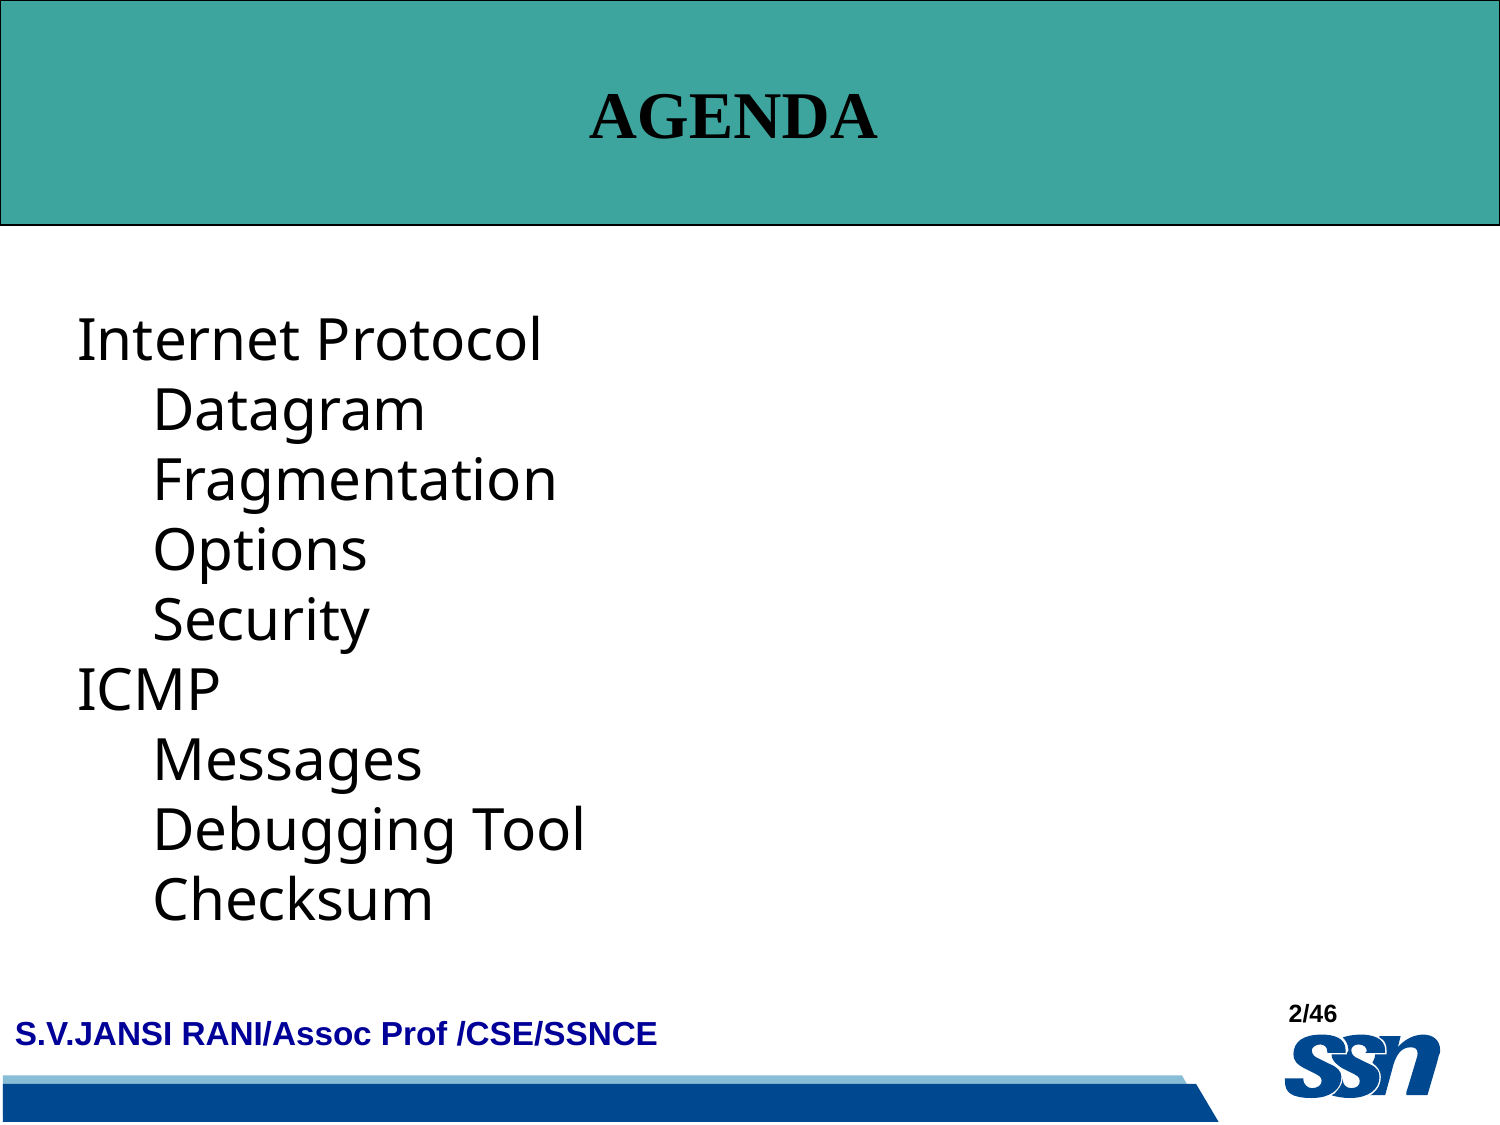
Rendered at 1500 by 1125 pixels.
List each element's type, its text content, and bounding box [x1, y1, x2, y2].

text_box AGENDA [557, 64, 893, 160]
text_box Internet Protocol Datagram Fragmentation Options Security ICMP Messages Debugging Tool Checksum [62, 224, 1388, 985]
text_box [0, 0, 1500, 225]
text_box [1349, 1050, 1381, 1111]
